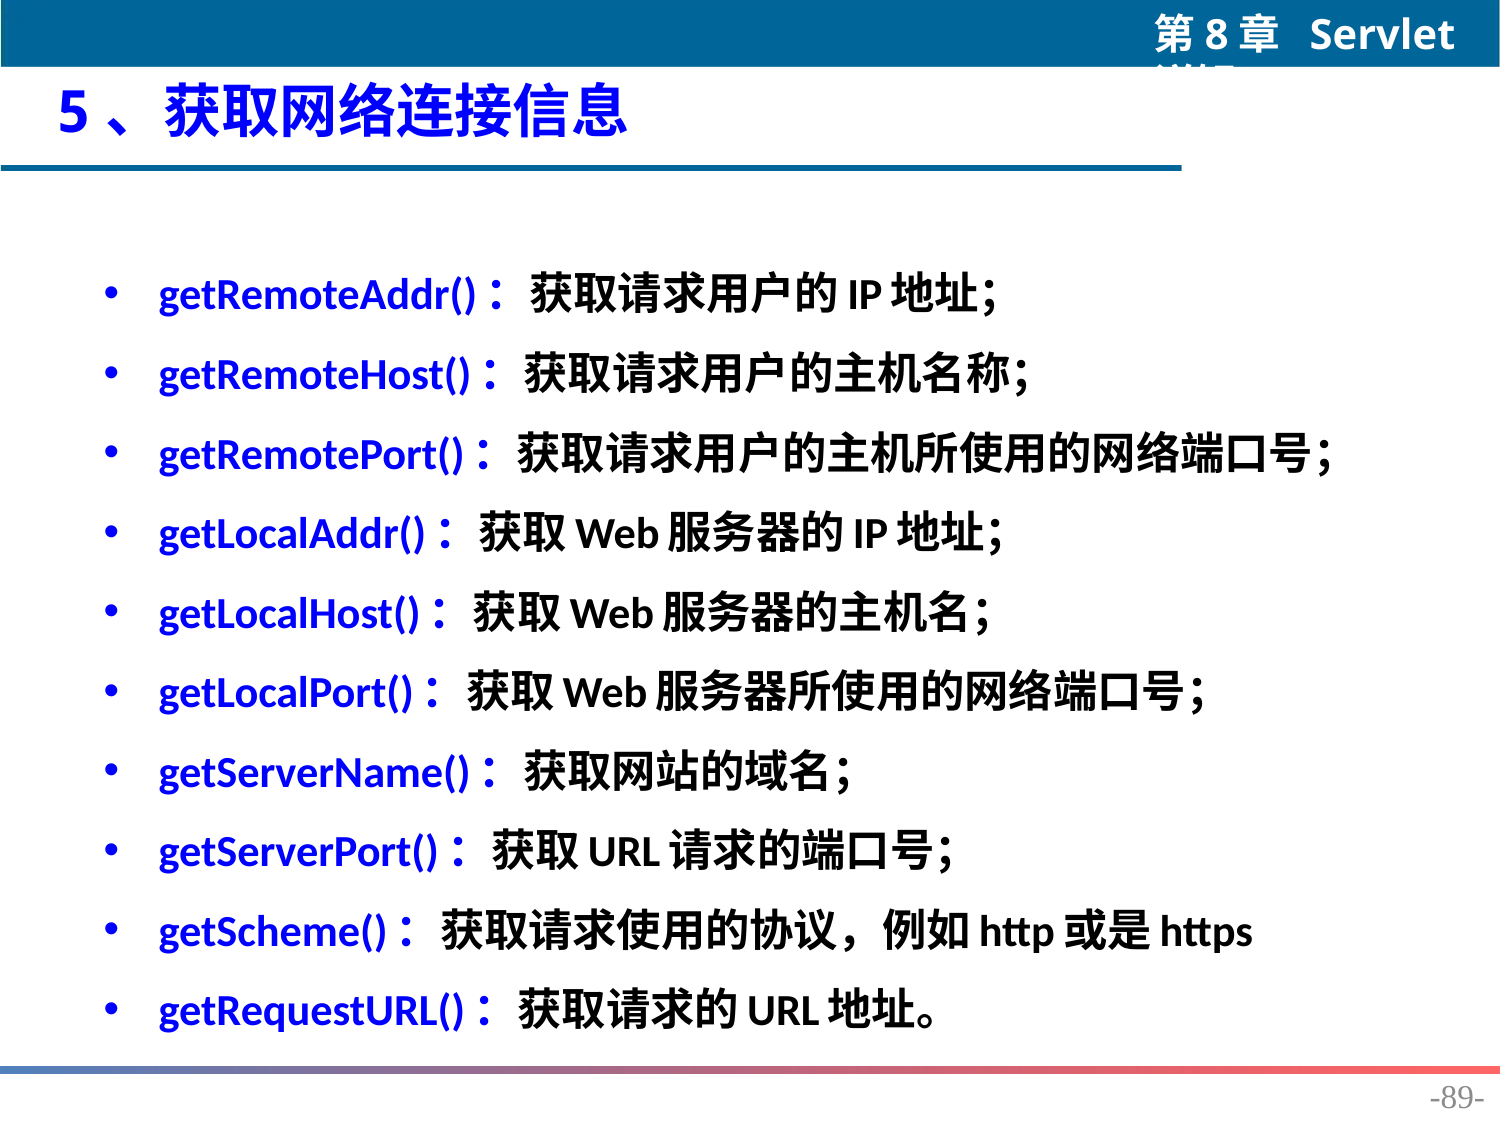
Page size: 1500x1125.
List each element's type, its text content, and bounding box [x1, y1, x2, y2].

list getRemoteAddr()：获取请求用户的IP地址； getRemoteHost()：获取请求用户的主机名称； getRemotePort()：获取请求用户的主机所使用的网络端口号； getLocalAddr()：获取Web服务器的IP地址； getLocalHost()：获取Web服务器的主机名； getLocalPort()：获取Web服务器所使用的网络端口号； getServerName()：获取网站的域名； getServerPort()：获取URL请求的端口号； getScheme()：获取请求使用的协议，例如http或是https getRequestURL()：获取请求的URL地址。 [88, 231, 1412, 1047]
picture [1496, 0, 1500, 67]
slide_number -89- [1149, 1065, 1500, 1125]
list 5、获取网络连接信息 [41, 66, 1068, 166]
